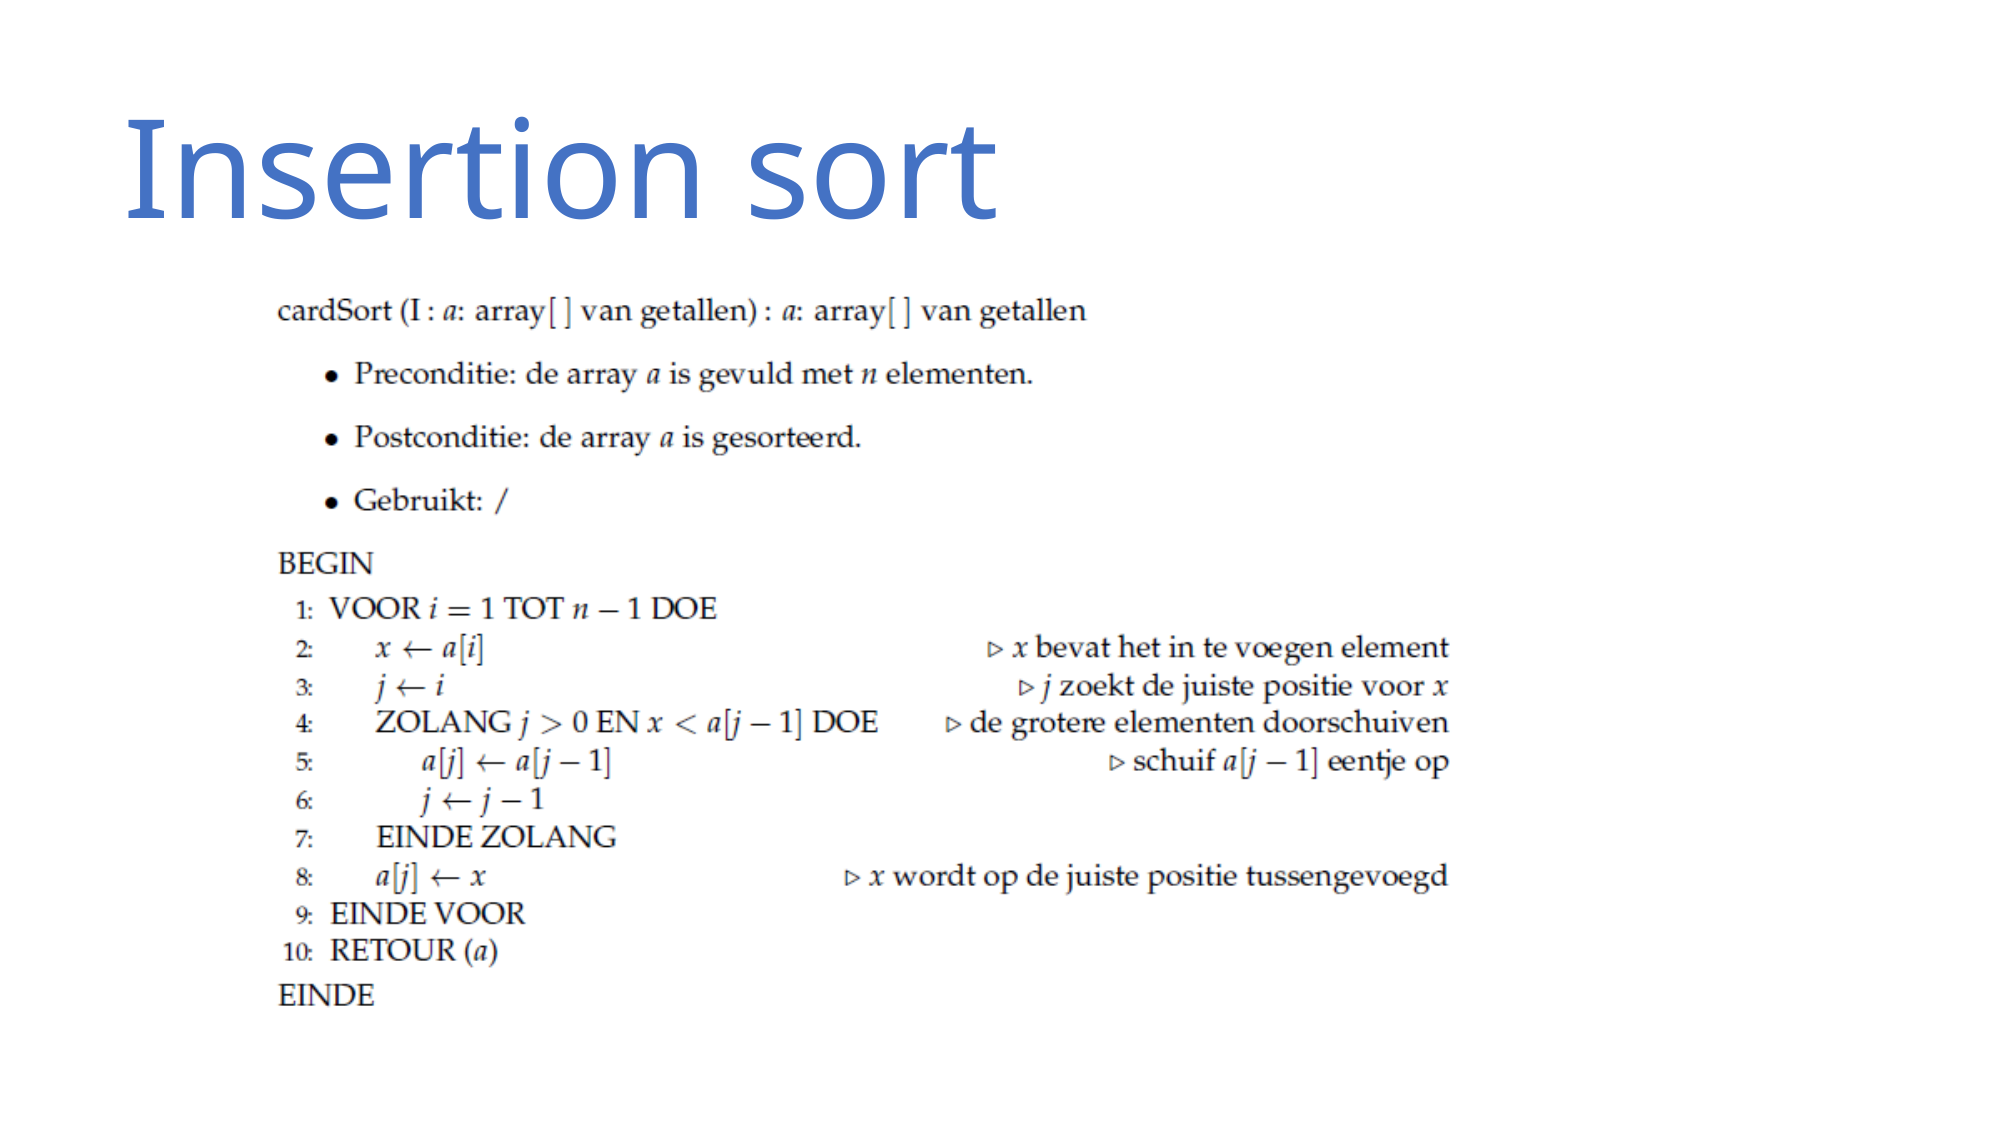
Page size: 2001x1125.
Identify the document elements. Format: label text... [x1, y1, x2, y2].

picture [264, 294, 1455, 1011]
text_box Insertion sort [109, 76, 1835, 295]
